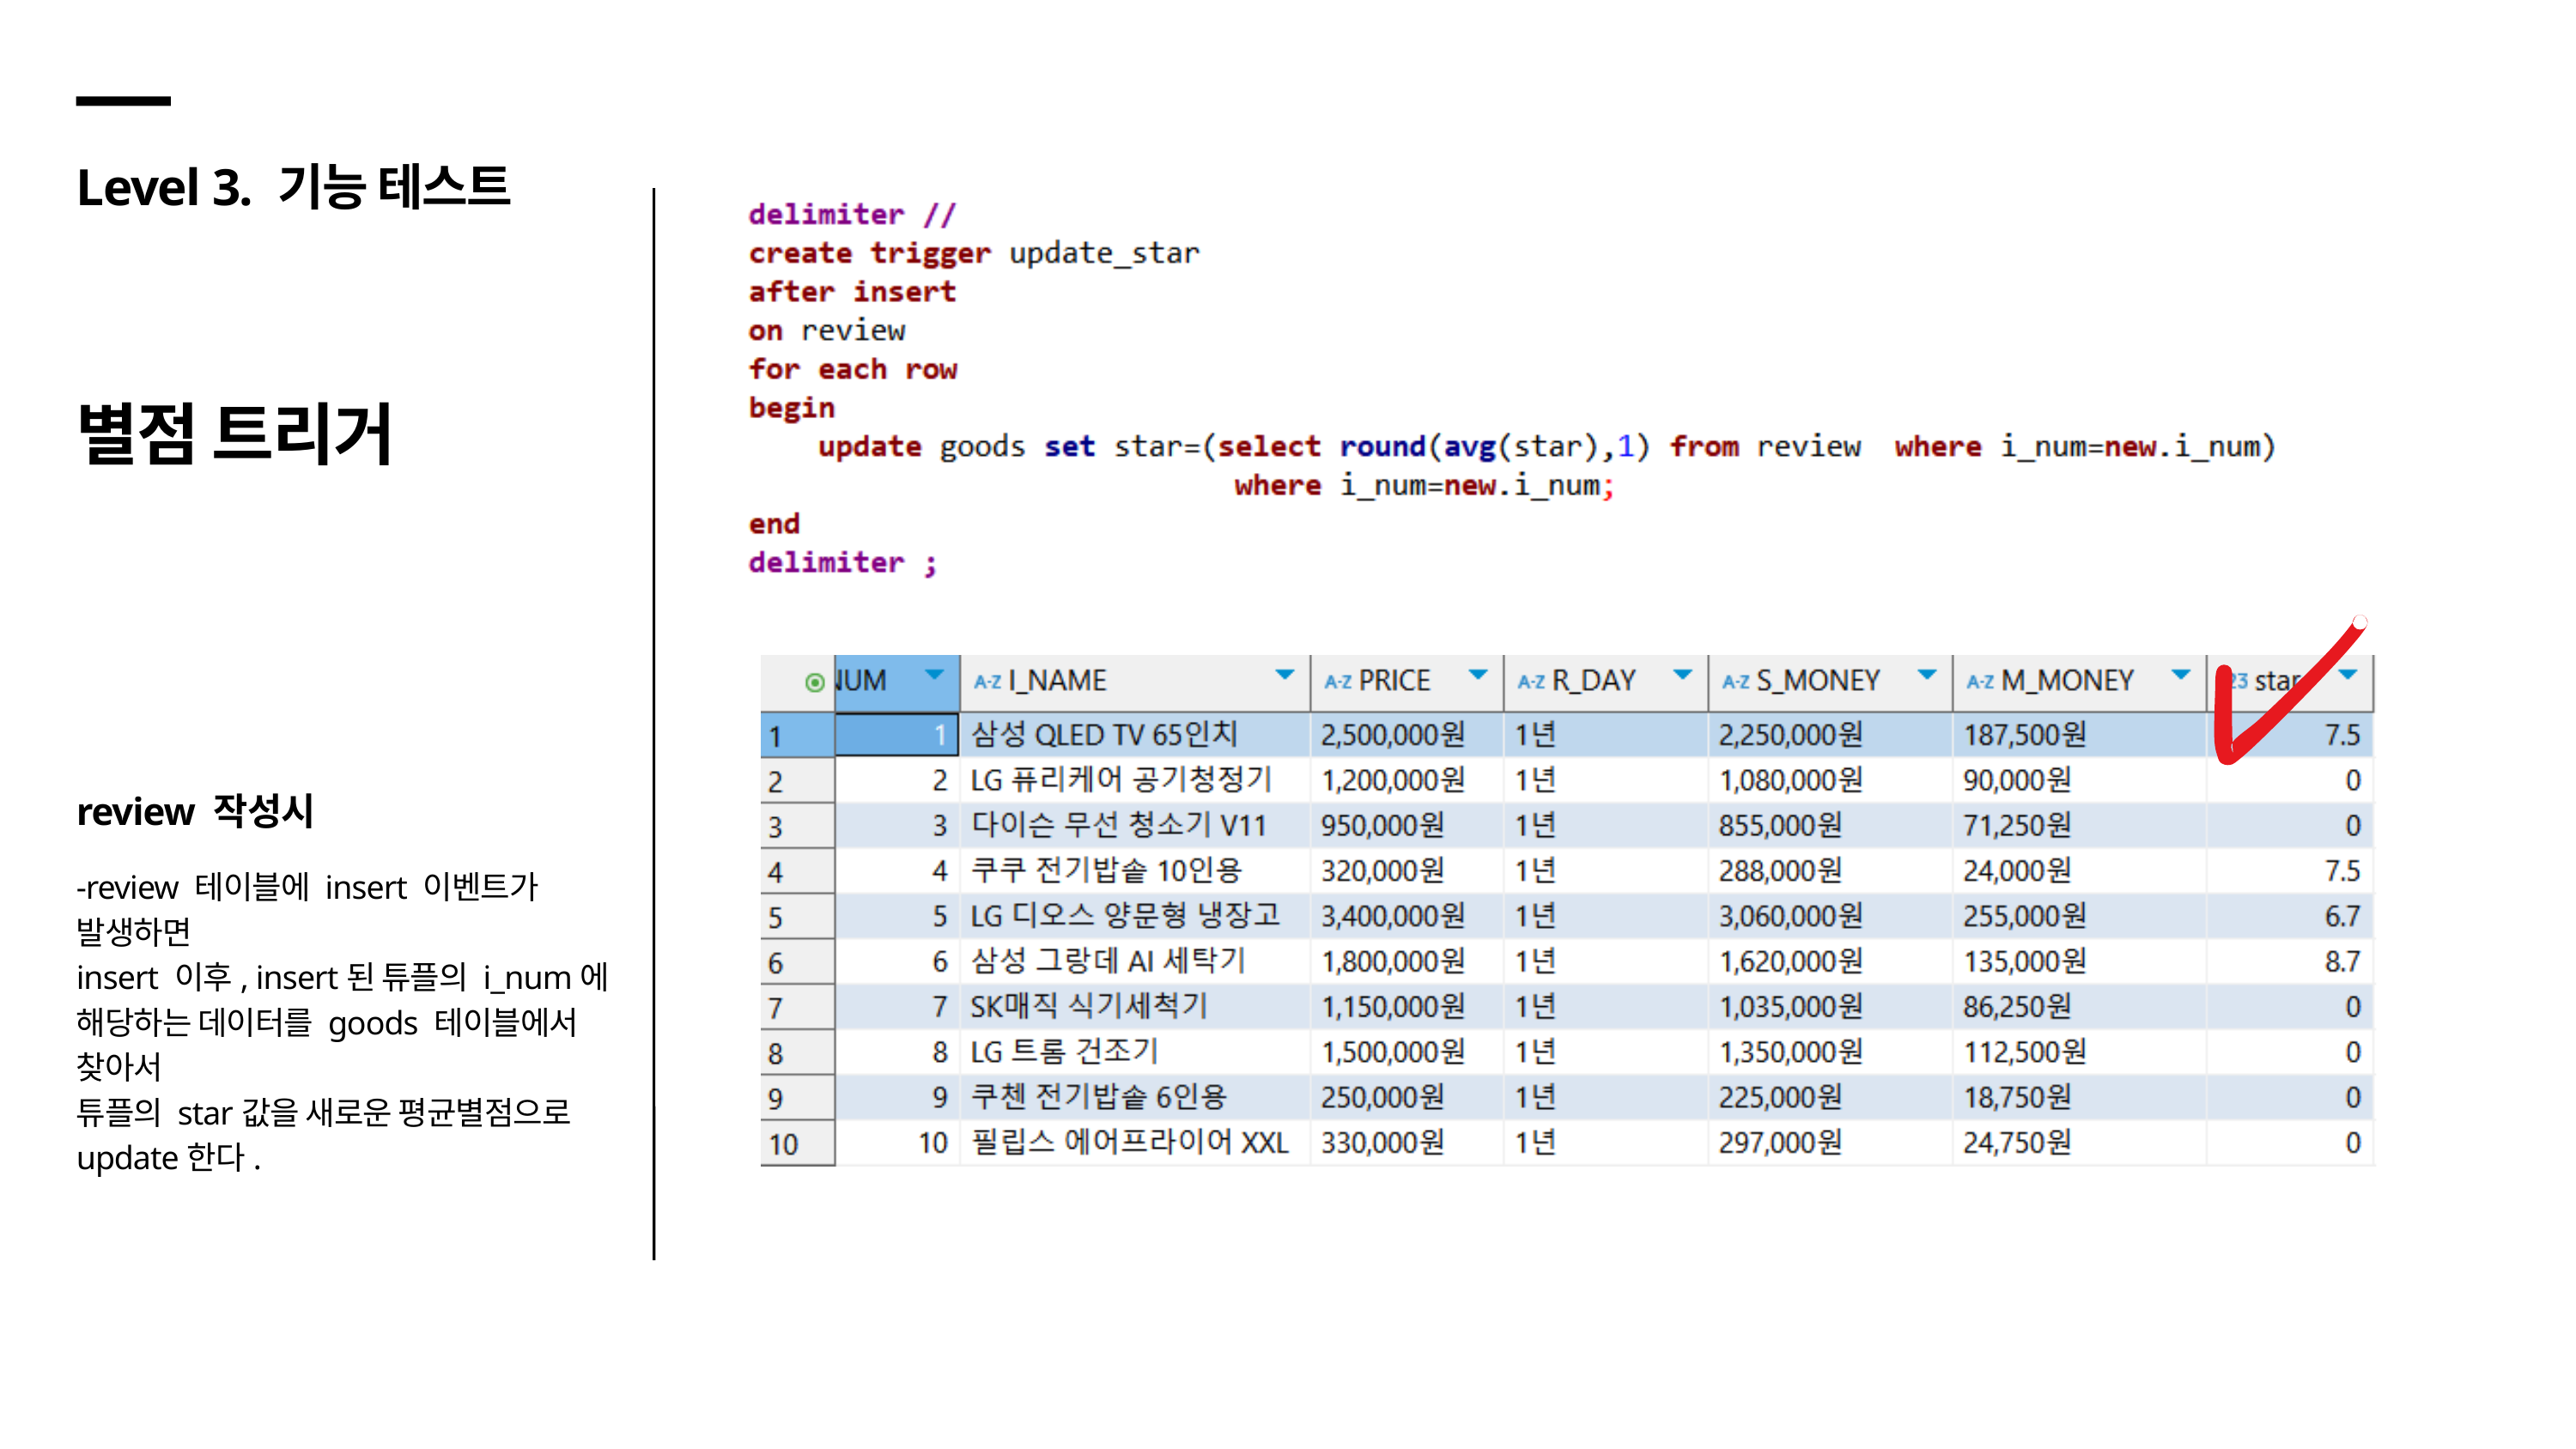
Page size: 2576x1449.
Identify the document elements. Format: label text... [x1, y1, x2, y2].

text_box -review 테이블에 insert 이벤트가 발생하면 insert 이후, insert된 튜플의 i_num에 해당하는 데이터를 goods 테이블에서 찾아서 튜플의 star값을 새로운 평균별점으로 update한다. [76, 860, 653, 1222]
text_box review 작성시 [76, 780, 653, 834]
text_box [2208, 609, 2373, 771]
text_box 별점 트리거 [76, 378, 790, 474]
text_box Level 3. 기능 테스트 [76, 145, 746, 215]
text_box [745, 188, 2352, 594]
text_box [761, 655, 2377, 1167]
